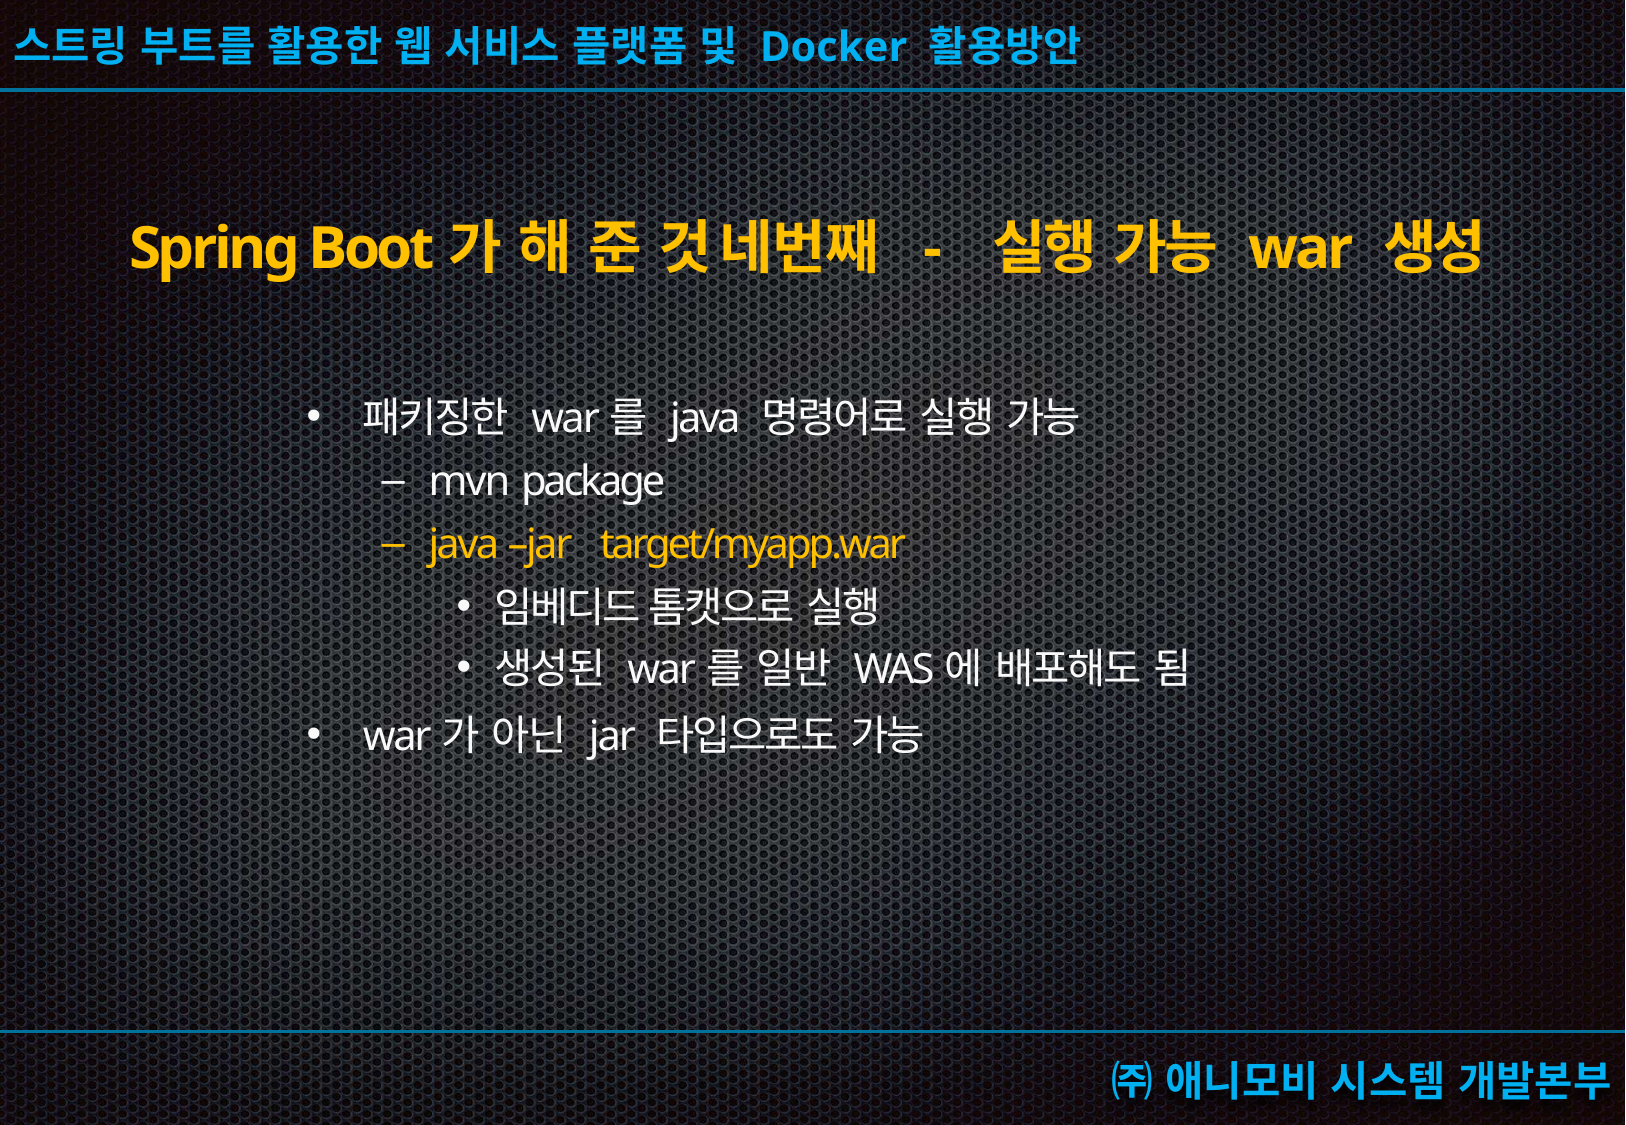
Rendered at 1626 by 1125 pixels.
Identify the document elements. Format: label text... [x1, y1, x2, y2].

text_box 패키징한 war를 java 명령어로 실행 가능 mvn package java –jar target/myapp.war 임베디드 톰캣으로 실행 생성된 war를 일반 WAS에 배포해도 됨 war가 아닌 jar 타입으로도 가능 [304, 373, 1497, 759]
picture [0, 0, 1625, 87]
text_box Spring Boot가 해 준 것 네 번 째 - 실행 가능 war 생성 [127, 208, 1569, 281]
picture [0, 93, 1625, 1029]
picture [0, 1034, 1625, 1125]
